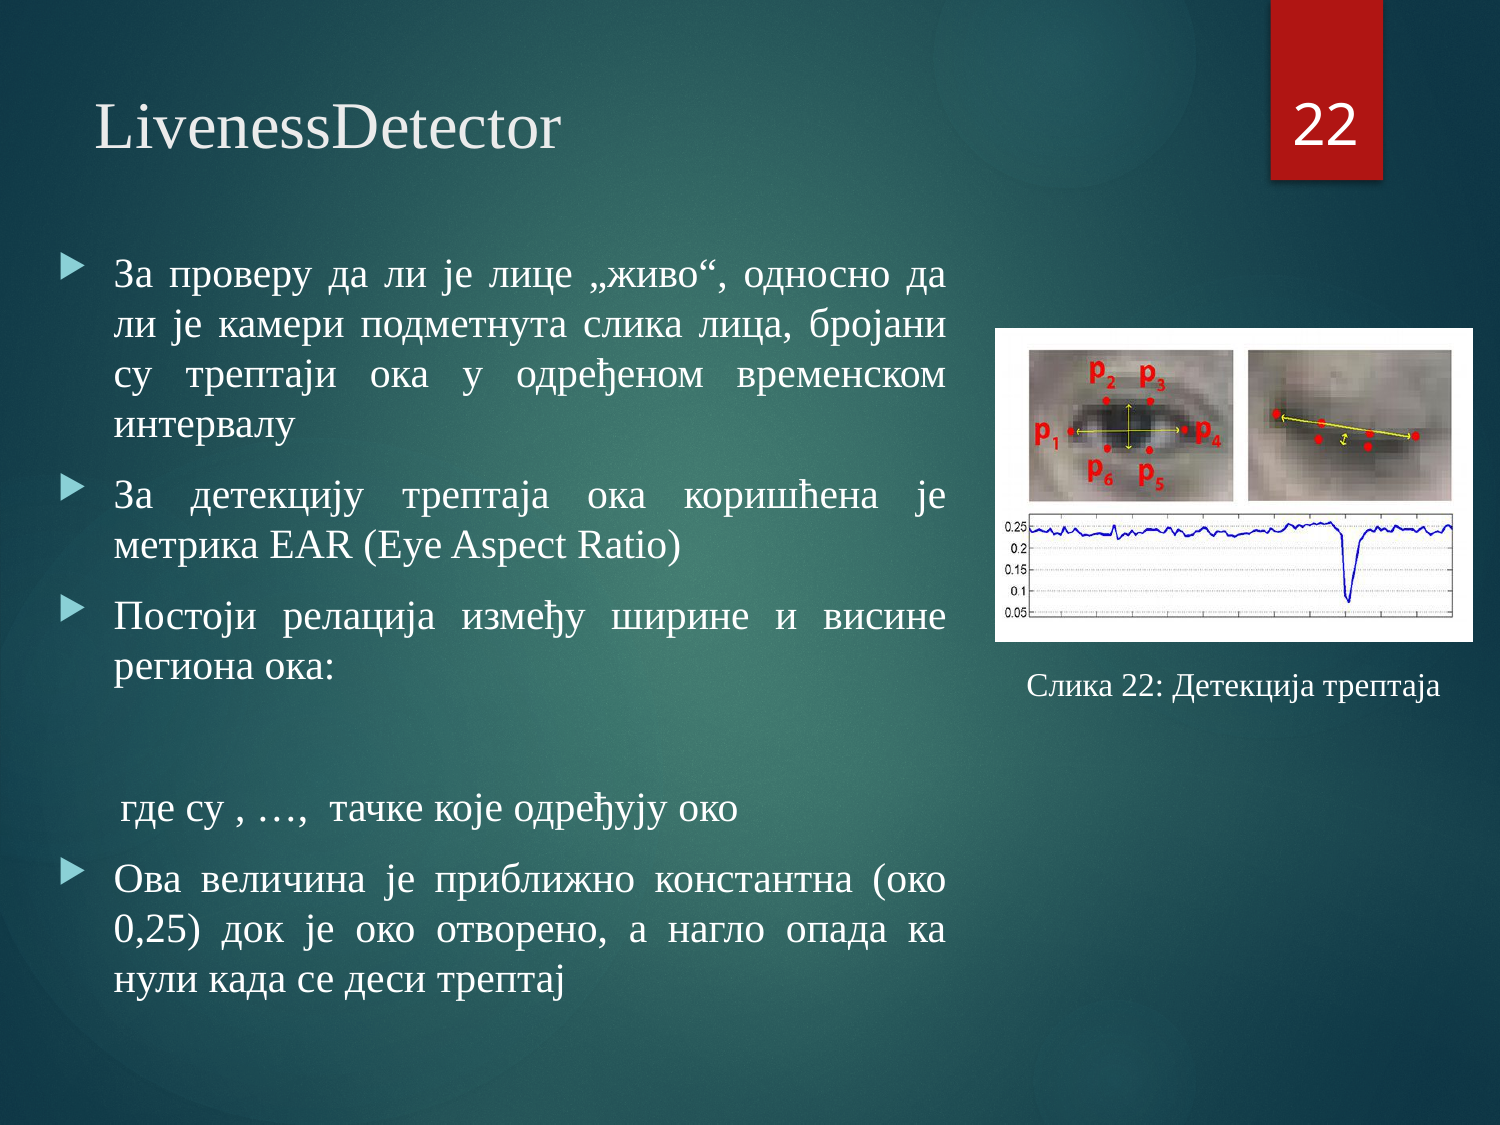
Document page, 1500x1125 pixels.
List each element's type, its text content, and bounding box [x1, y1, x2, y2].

text_box Слика 22: Детекција трептаја [1011, 655, 1457, 711]
picture [995, 328, 1473, 643]
title LivenessDetector [79, 74, 1237, 304]
slide_number 22 [1273, 48, 1378, 175]
